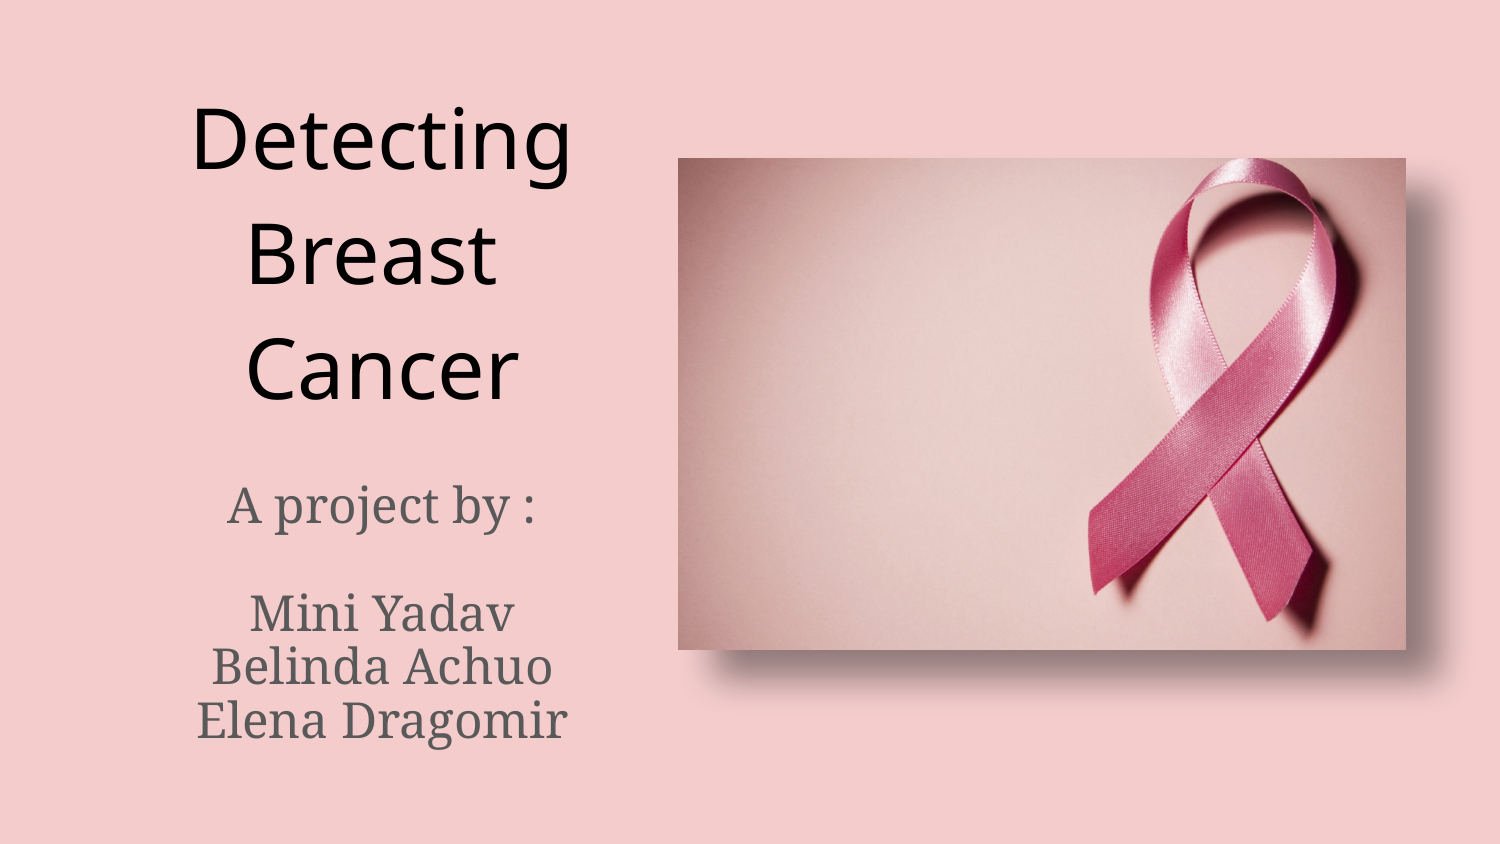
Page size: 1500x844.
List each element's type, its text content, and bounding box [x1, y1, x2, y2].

title Detecting Breast Cancer [144, 61, 621, 440]
picture [678, 158, 1407, 651]
subtitle A project by : Mini Yadav Belinda Achuo Elena Dragomir [109, 464, 656, 767]
